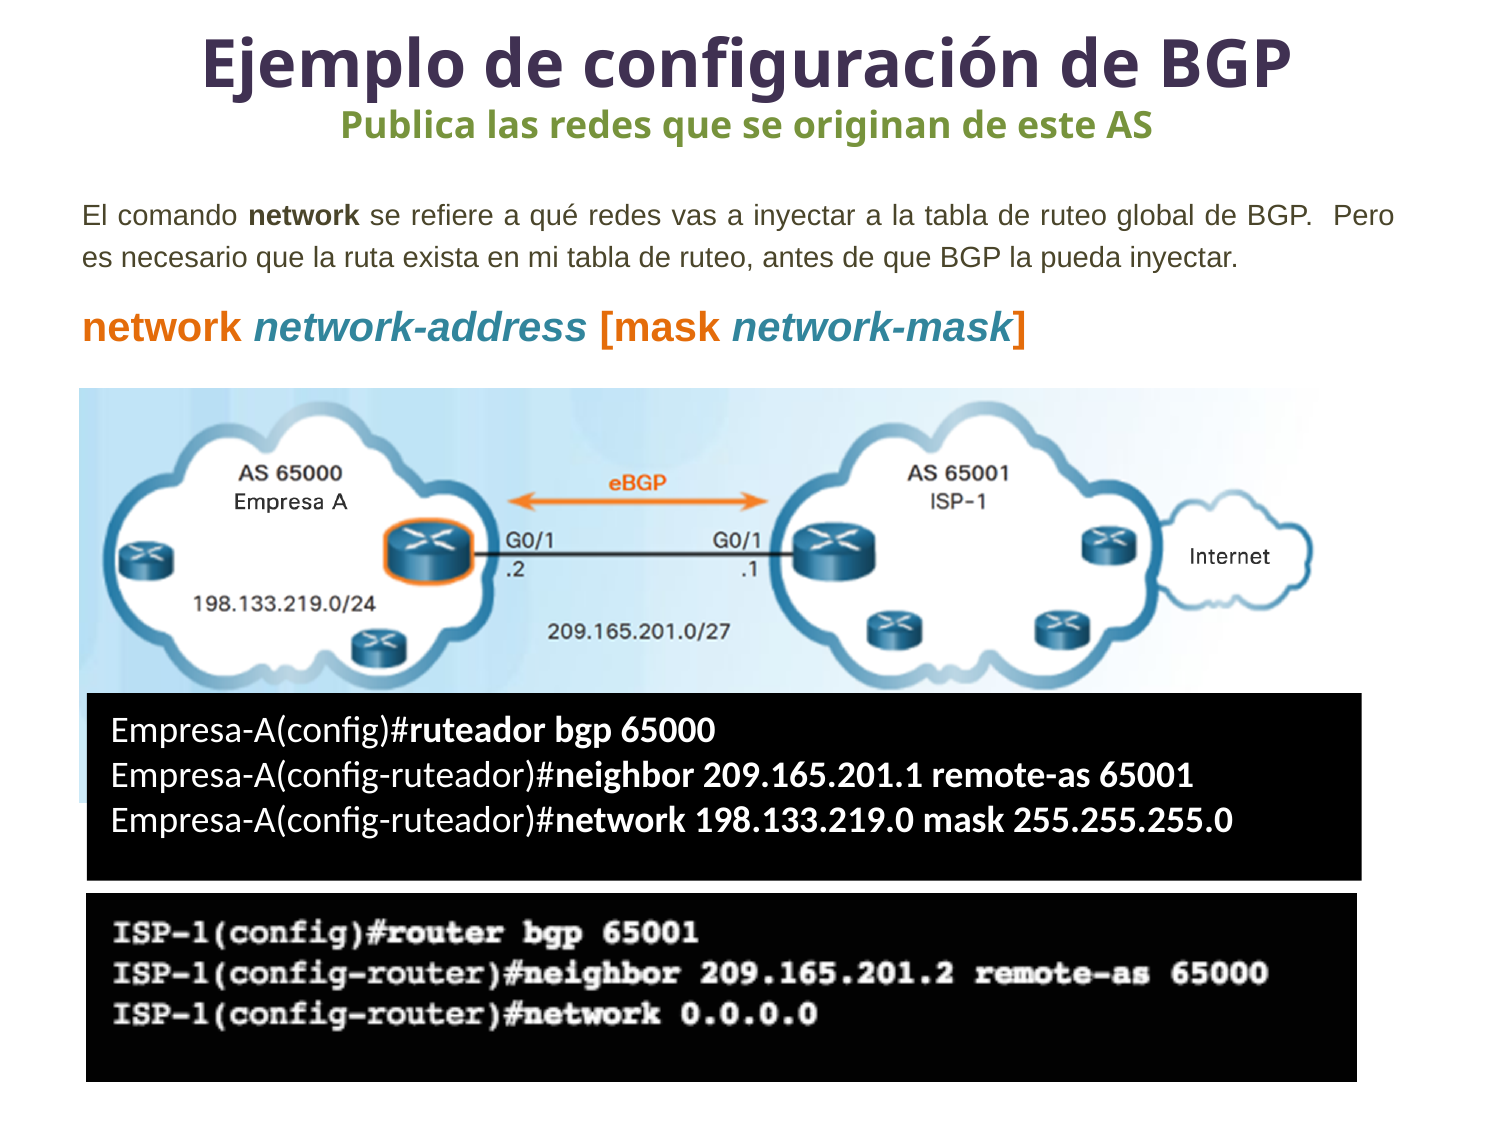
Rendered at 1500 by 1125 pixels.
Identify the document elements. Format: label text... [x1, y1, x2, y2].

text_box Ejemplo de configuración de BGP Publica las redes que se originan de este AS [23, 7, 1471, 160]
text_box [85, 810, 1364, 883]
text_box El comando network se refiere a qué redes vas a inyectar a la tabla de ruteo global de BGP. Pero es necesario que la ruta exista en mi tabla de ruteo, antes de que BGP la pueda inyectar. network network-address [mask network-mask] [66, 181, 1412, 358]
picture [86, 893, 1357, 1082]
picture [79, 388, 1333, 803]
text_box Empresa-A(config)#ruteador bgp 65000 Empresa-A(config-ruteador)#neighbor 209.165.201.1 remote-as 65001 Empresa-A(config-ruteador)#network 198.133.219.0 mask 255.255.255.0 [95, 697, 1369, 847]
text_box [1337, 691, 1364, 697]
